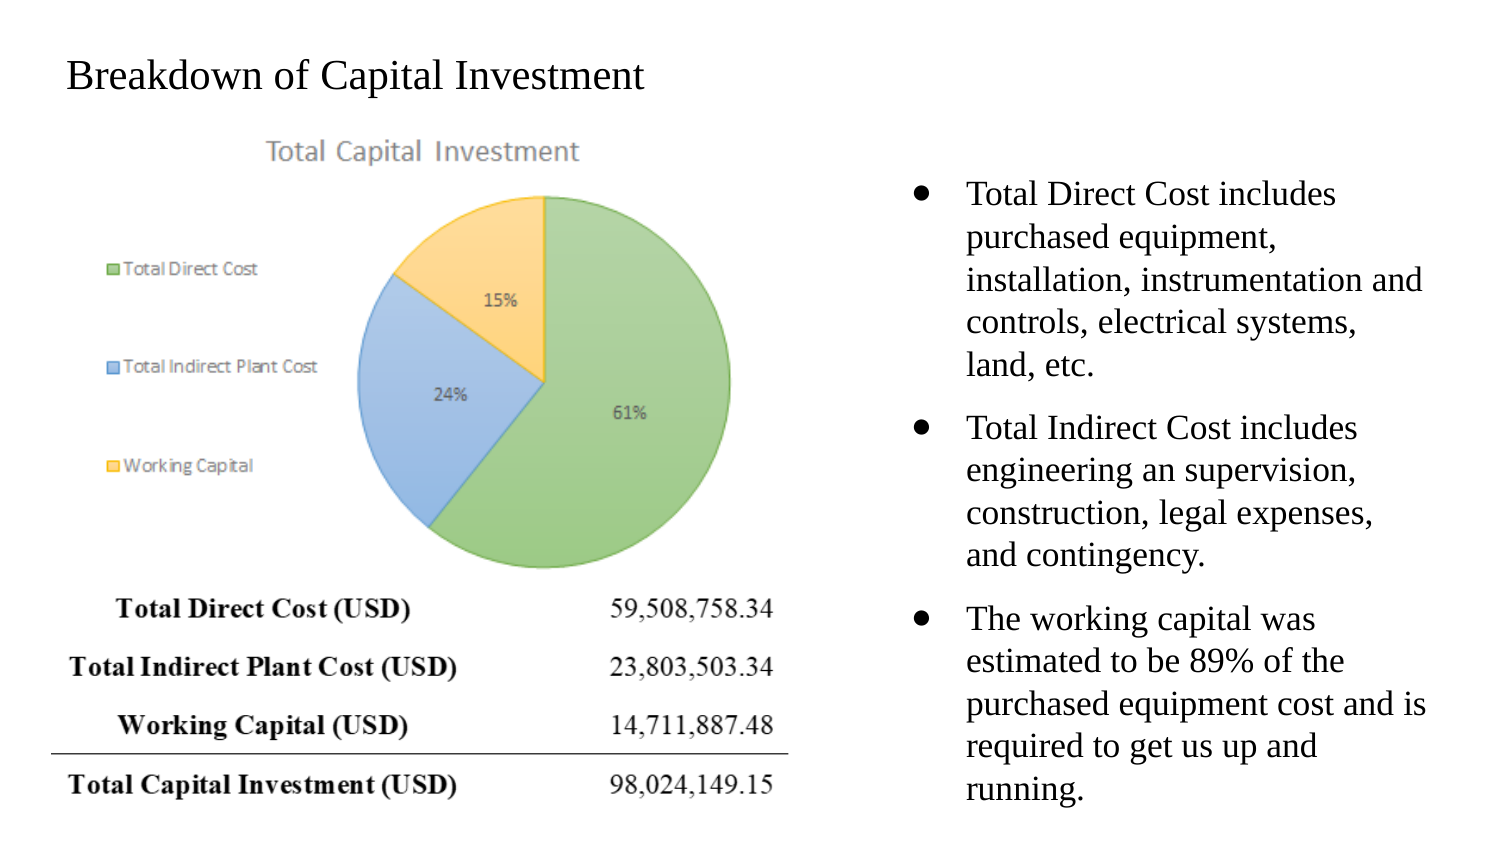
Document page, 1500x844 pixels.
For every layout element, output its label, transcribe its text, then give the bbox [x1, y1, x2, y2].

title Breakdown of Capital Investment [51, 36, 1449, 131]
picture [50, 130, 792, 808]
text_box Total Direct Cost includes purchased equipment, installation, instrumentation and controls, electrical systems, land, etc. Total Indirect Cost includes engineering an supervision, construction, legal expenses, and contingency. The working capital was estimated to be 89% of the purchased equipment cost and is required to get us up and running. [876, 155, 1449, 808]
